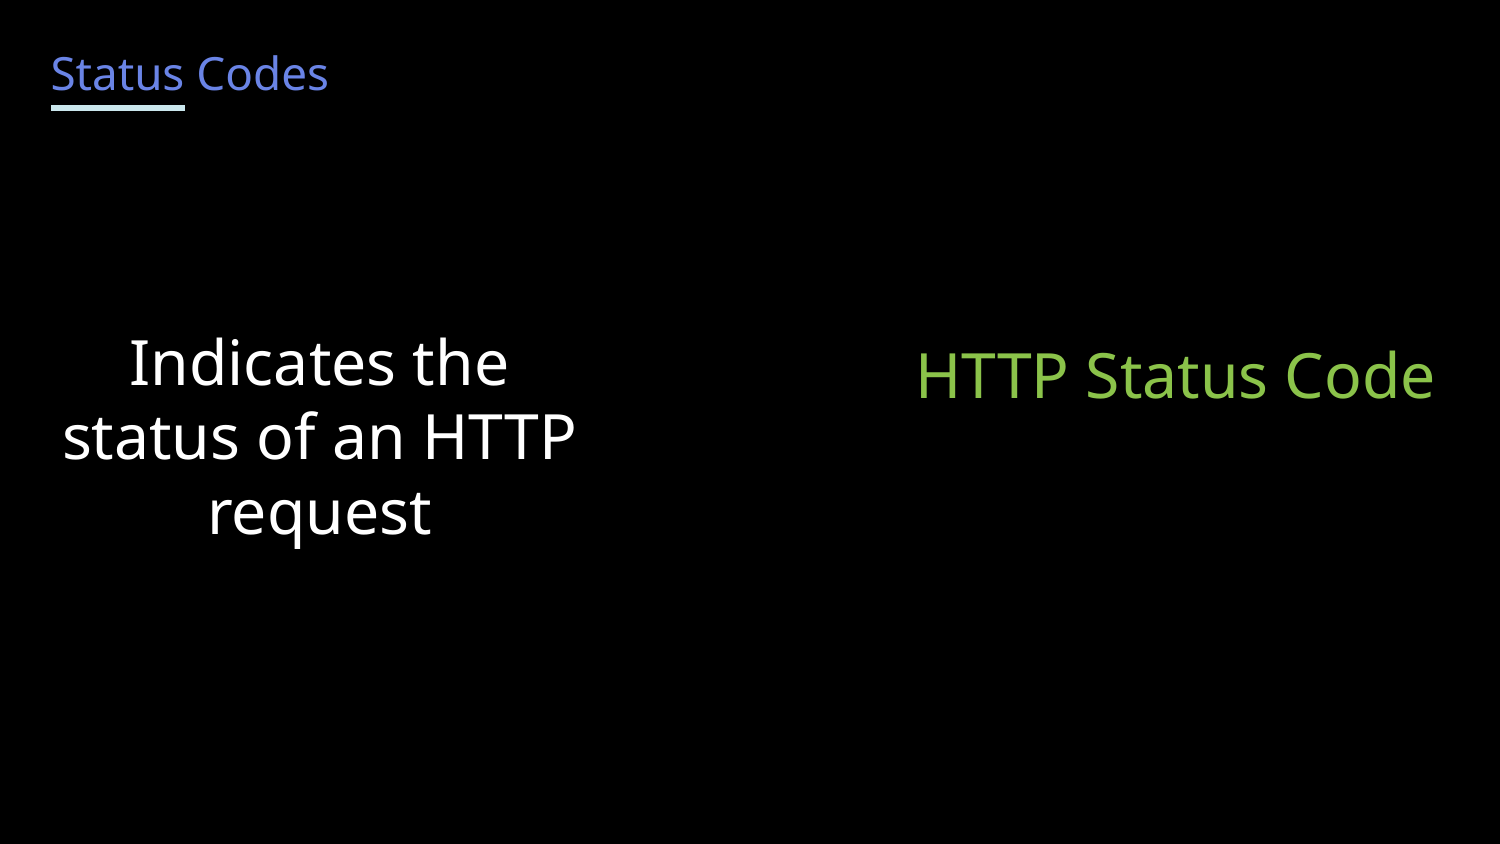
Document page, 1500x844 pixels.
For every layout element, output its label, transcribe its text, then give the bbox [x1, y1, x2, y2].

text_box HTTP Status Code [888, 321, 1464, 488]
subtitle Status Codes [35, 21, 378, 101]
text_box Indicates the status of an HTTP request [36, 307, 603, 496]
